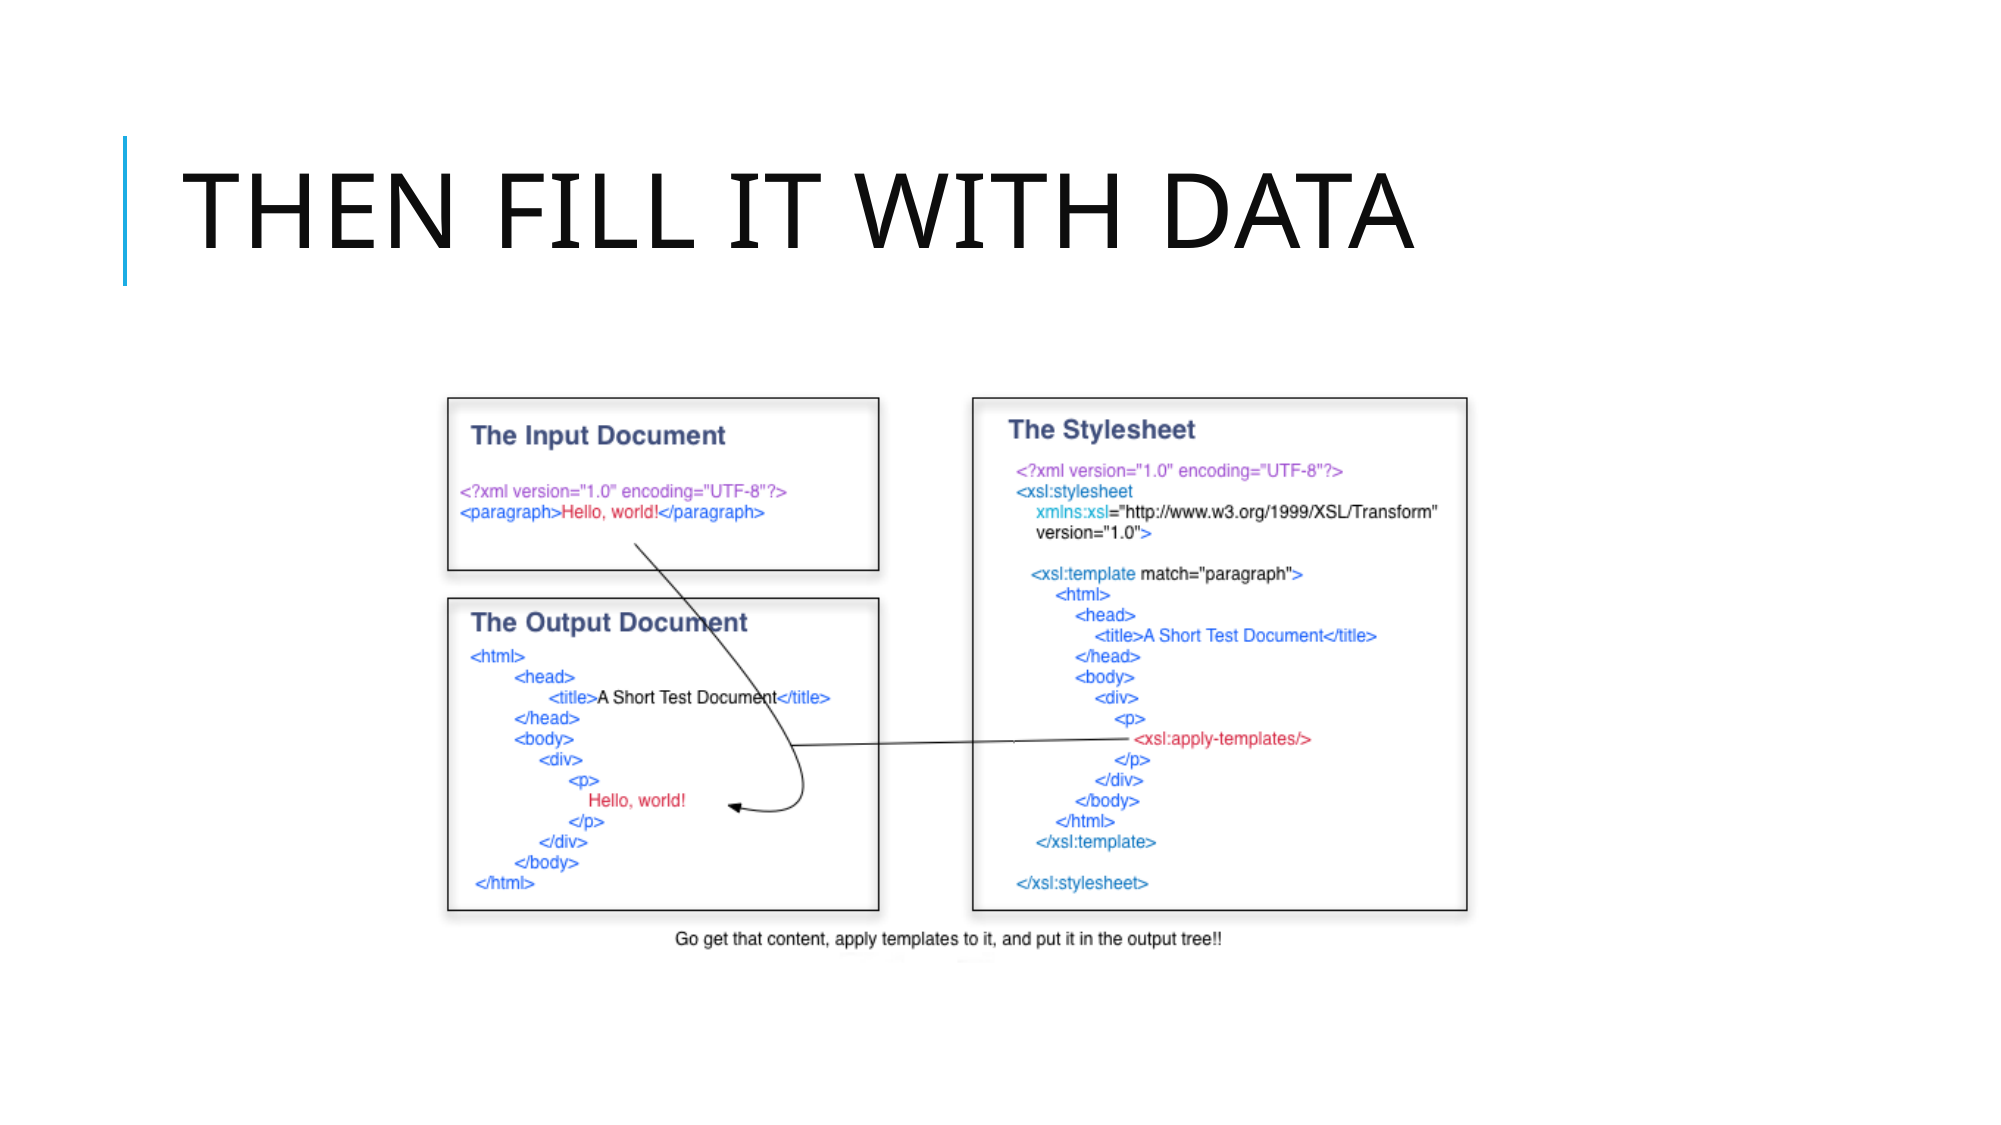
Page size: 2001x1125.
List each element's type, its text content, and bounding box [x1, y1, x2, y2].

title Then fill it with data [168, 96, 1763, 342]
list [418, 374, 1513, 1036]
